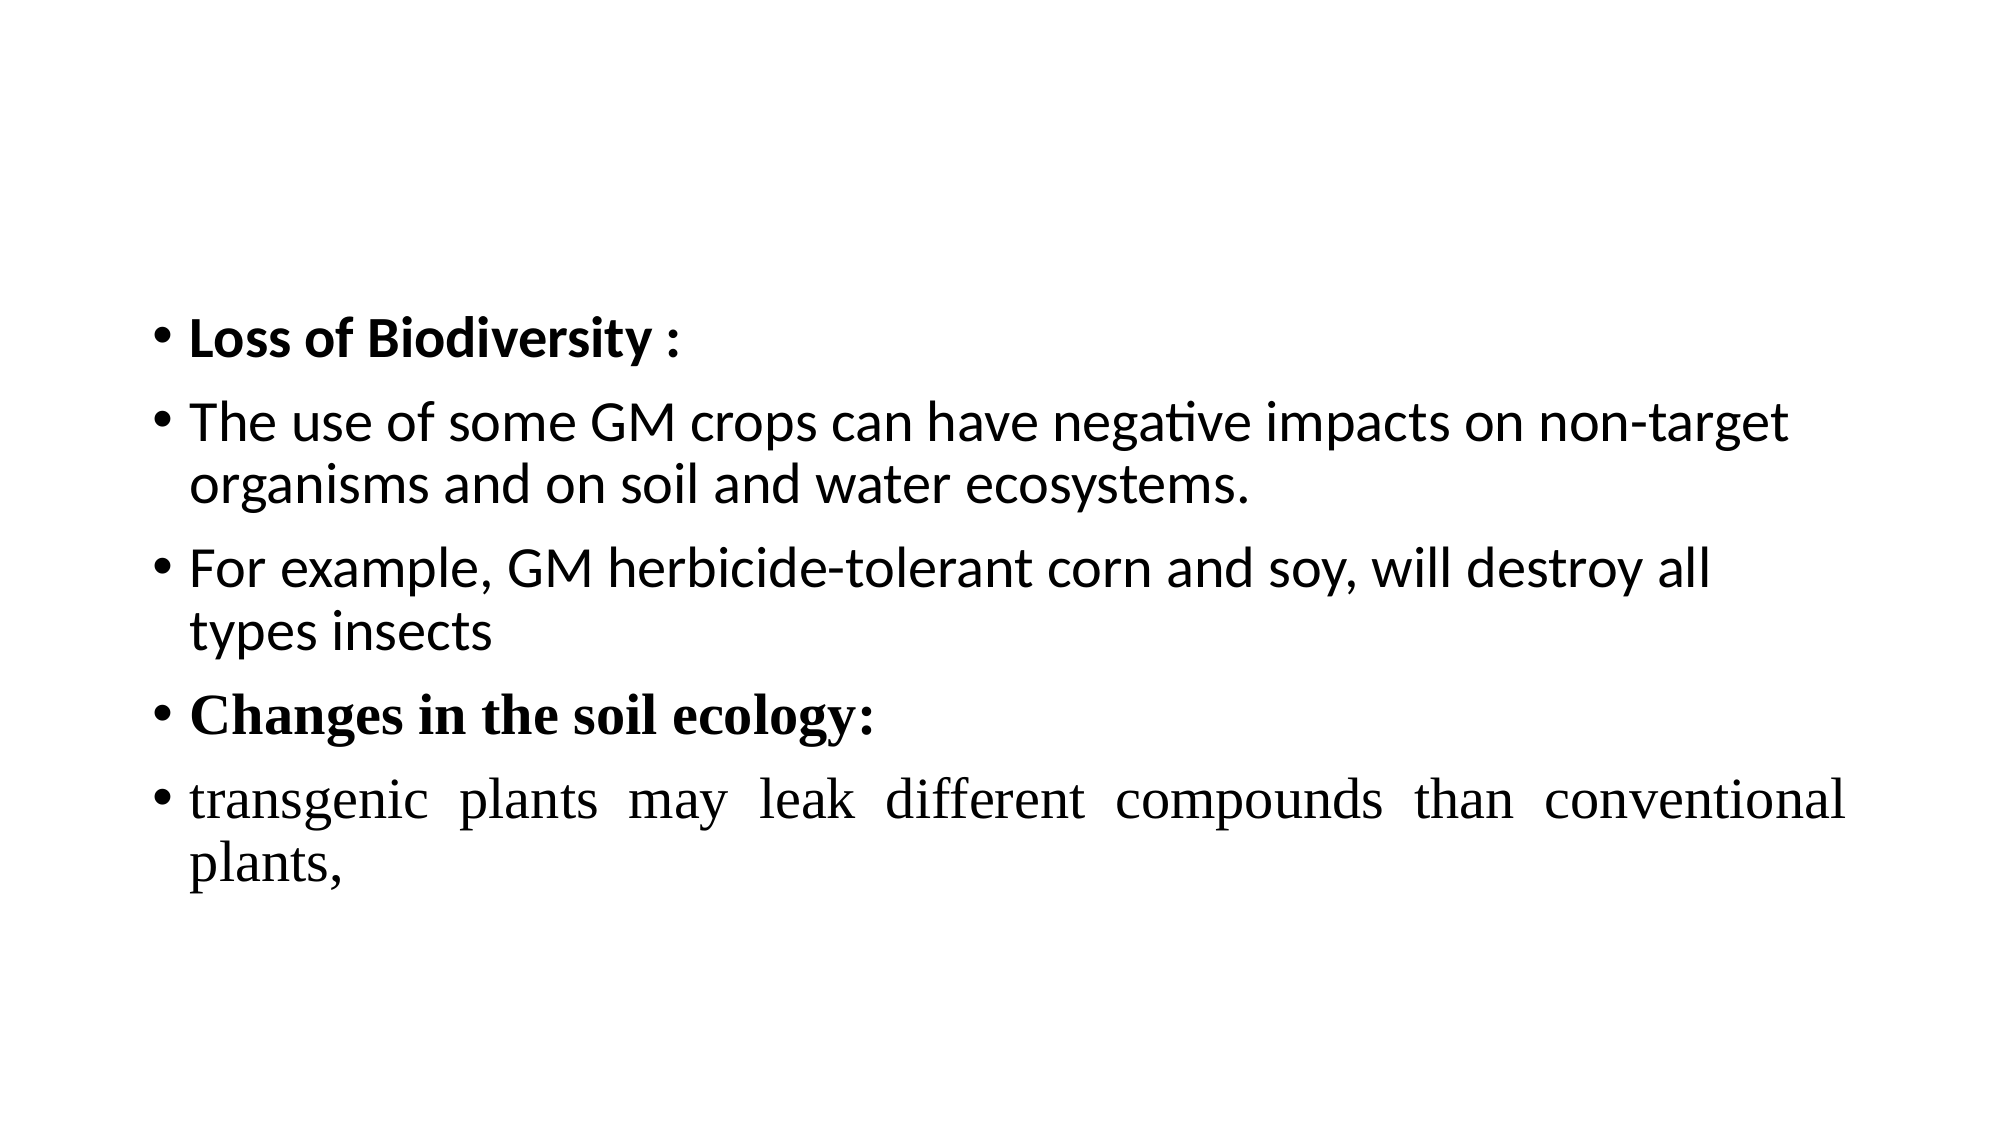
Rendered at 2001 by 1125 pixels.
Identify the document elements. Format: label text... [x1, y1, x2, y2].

list Loss of Biodiversity : The use of some GM crops can have negative impacts on non-target organisms and on soil and water ecosystems. For example, GM herbicide-tolerant corn and soy, will destroy all types insects Changes in the soil ecology: transgenic plants may leak different compounds than conventional plants, [137, 299, 1863, 1014]
